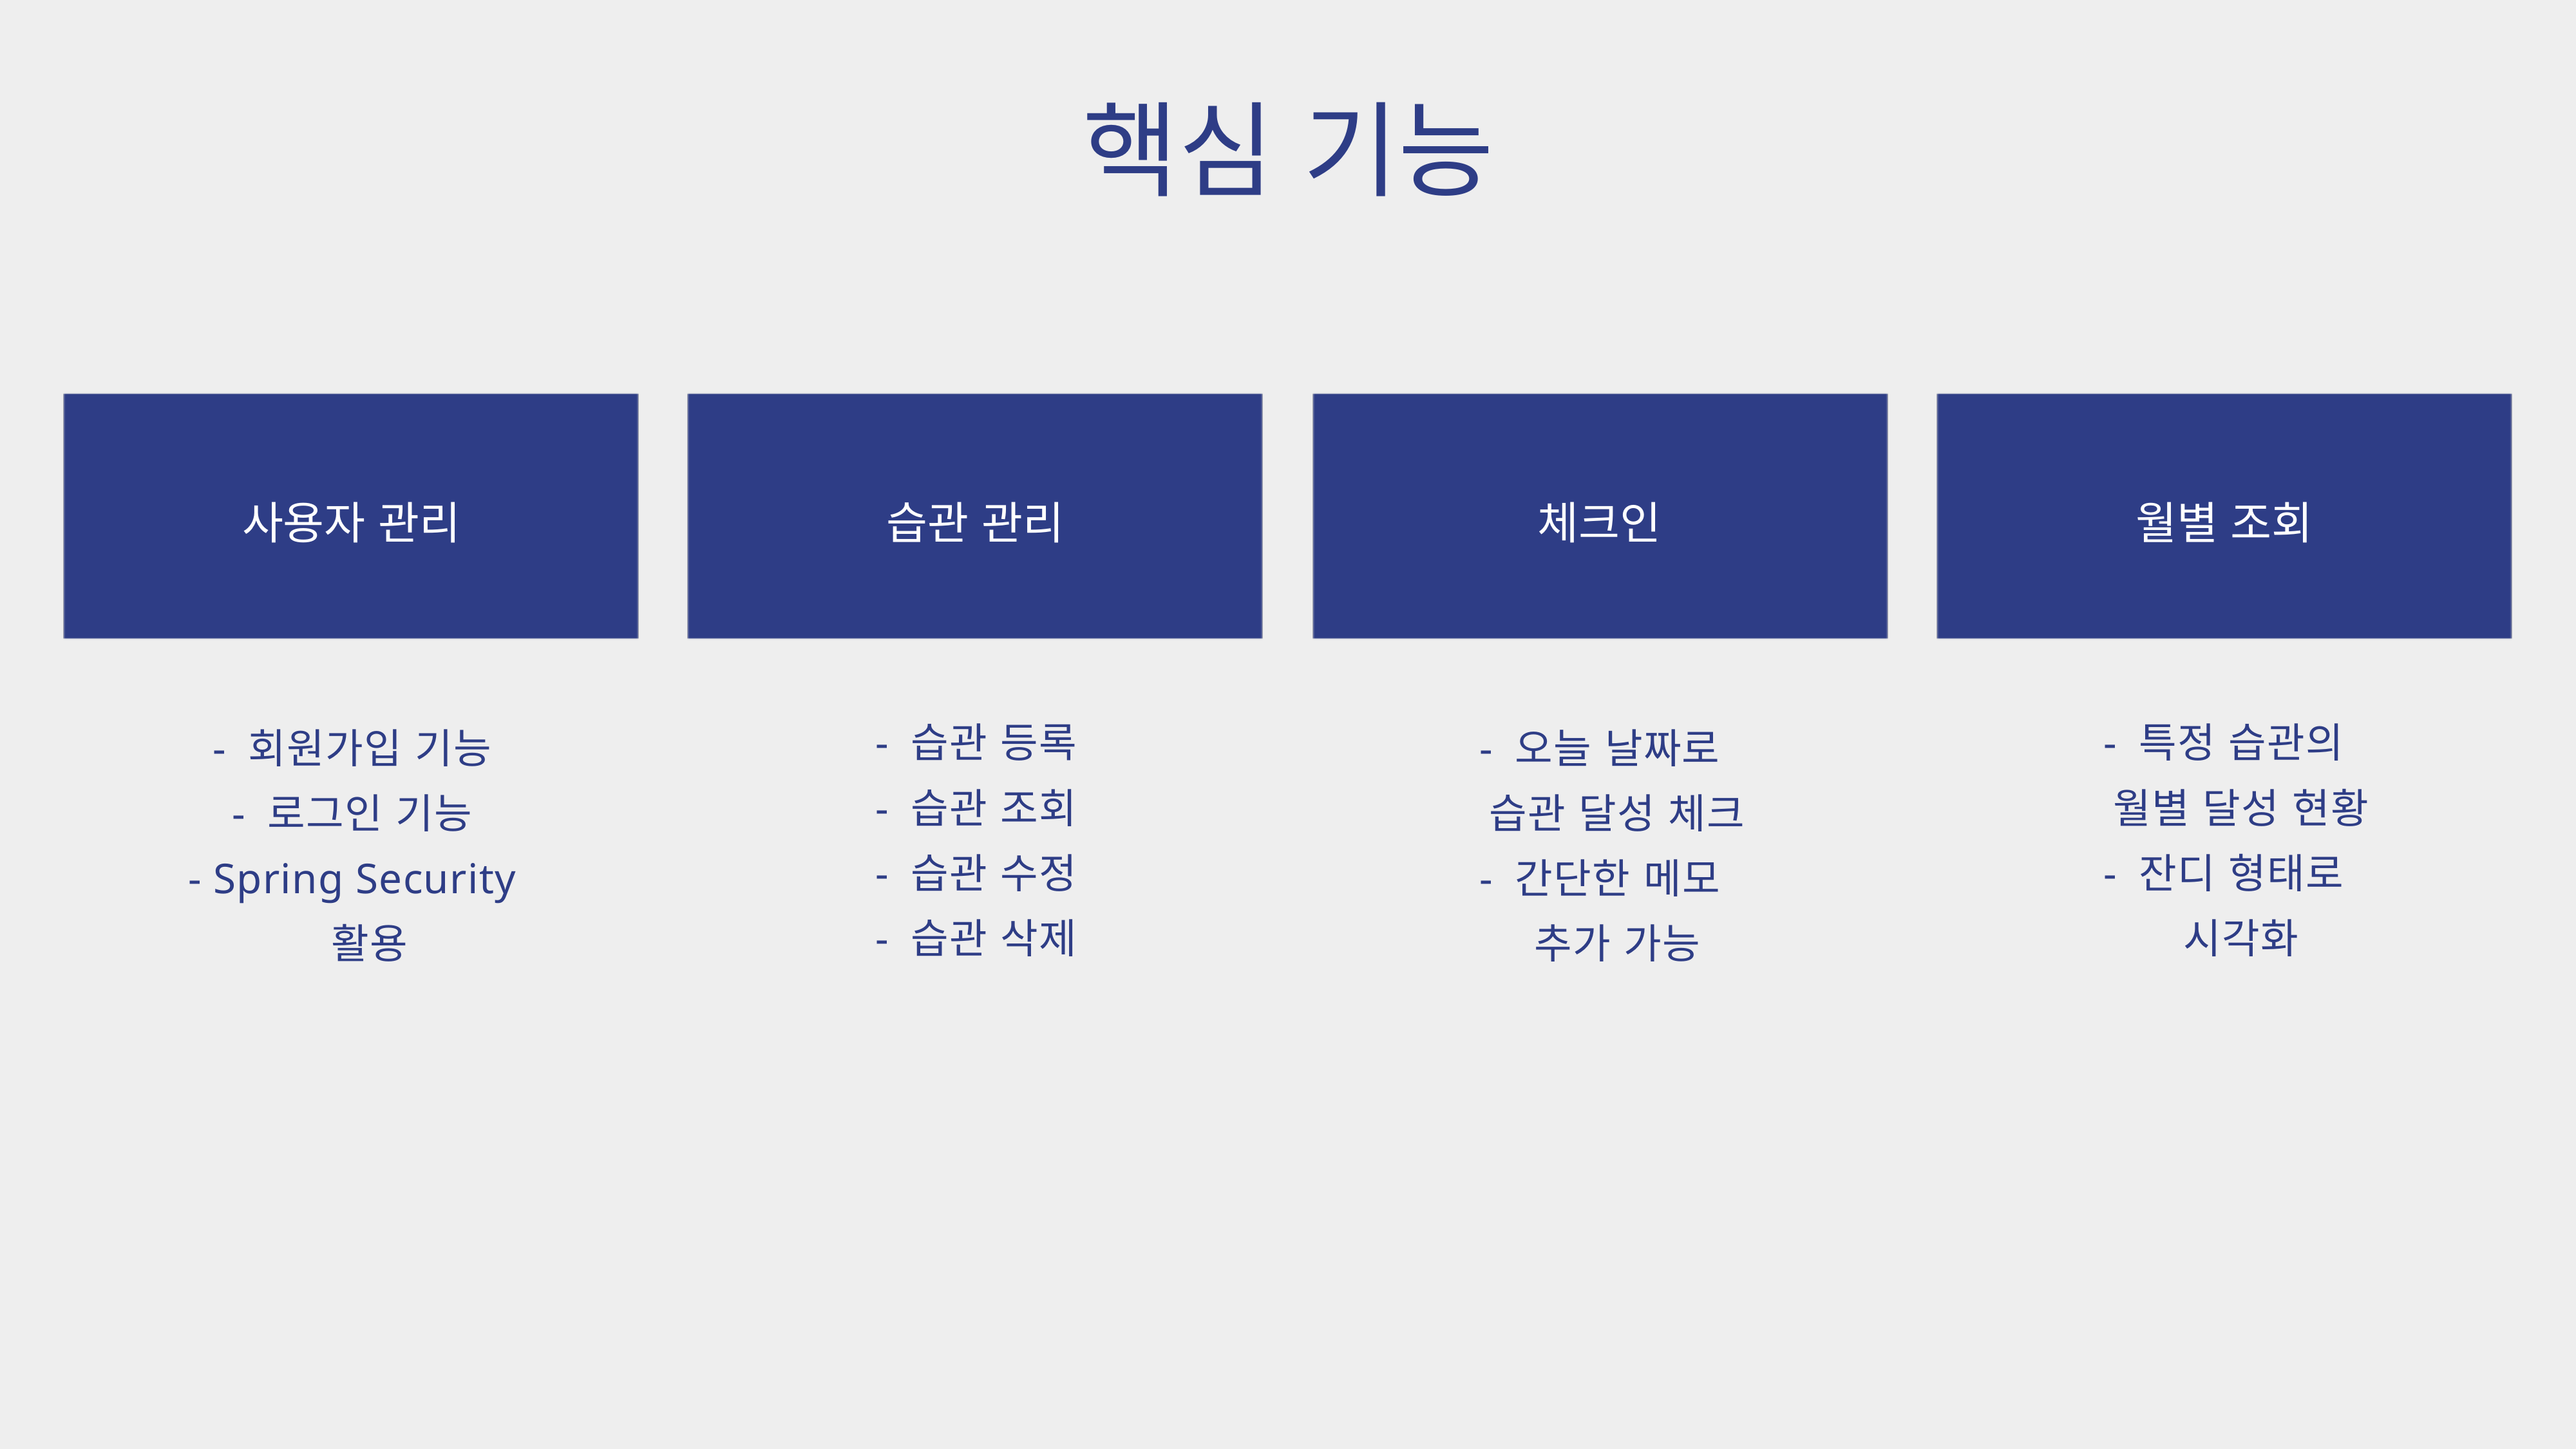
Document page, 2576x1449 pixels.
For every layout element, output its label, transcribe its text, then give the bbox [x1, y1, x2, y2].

text_box - 회원가입 기능 - 로그인 기능 - Spring Security 활용 [57, 701, 647, 957]
picture [687, 392, 1264, 641]
picture [1312, 392, 1889, 641]
text_box - 오늘 날짜로 습관 달성 체크 - 간단한 메모 추가 가능 [1305, 701, 1895, 957]
text_box - 특정 습관의 월별 달성 현황 - 잔디 형태로 시각화 [1929, 696, 2519, 952]
picture [62, 392, 640, 641]
text_box 핵심 기능 [48, 71, 2530, 232]
text_box - 습관 등록 - 습관 조회 - 습관 수정 - 습관 삭제 [681, 696, 1271, 952]
picture [1935, 392, 2514, 641]
